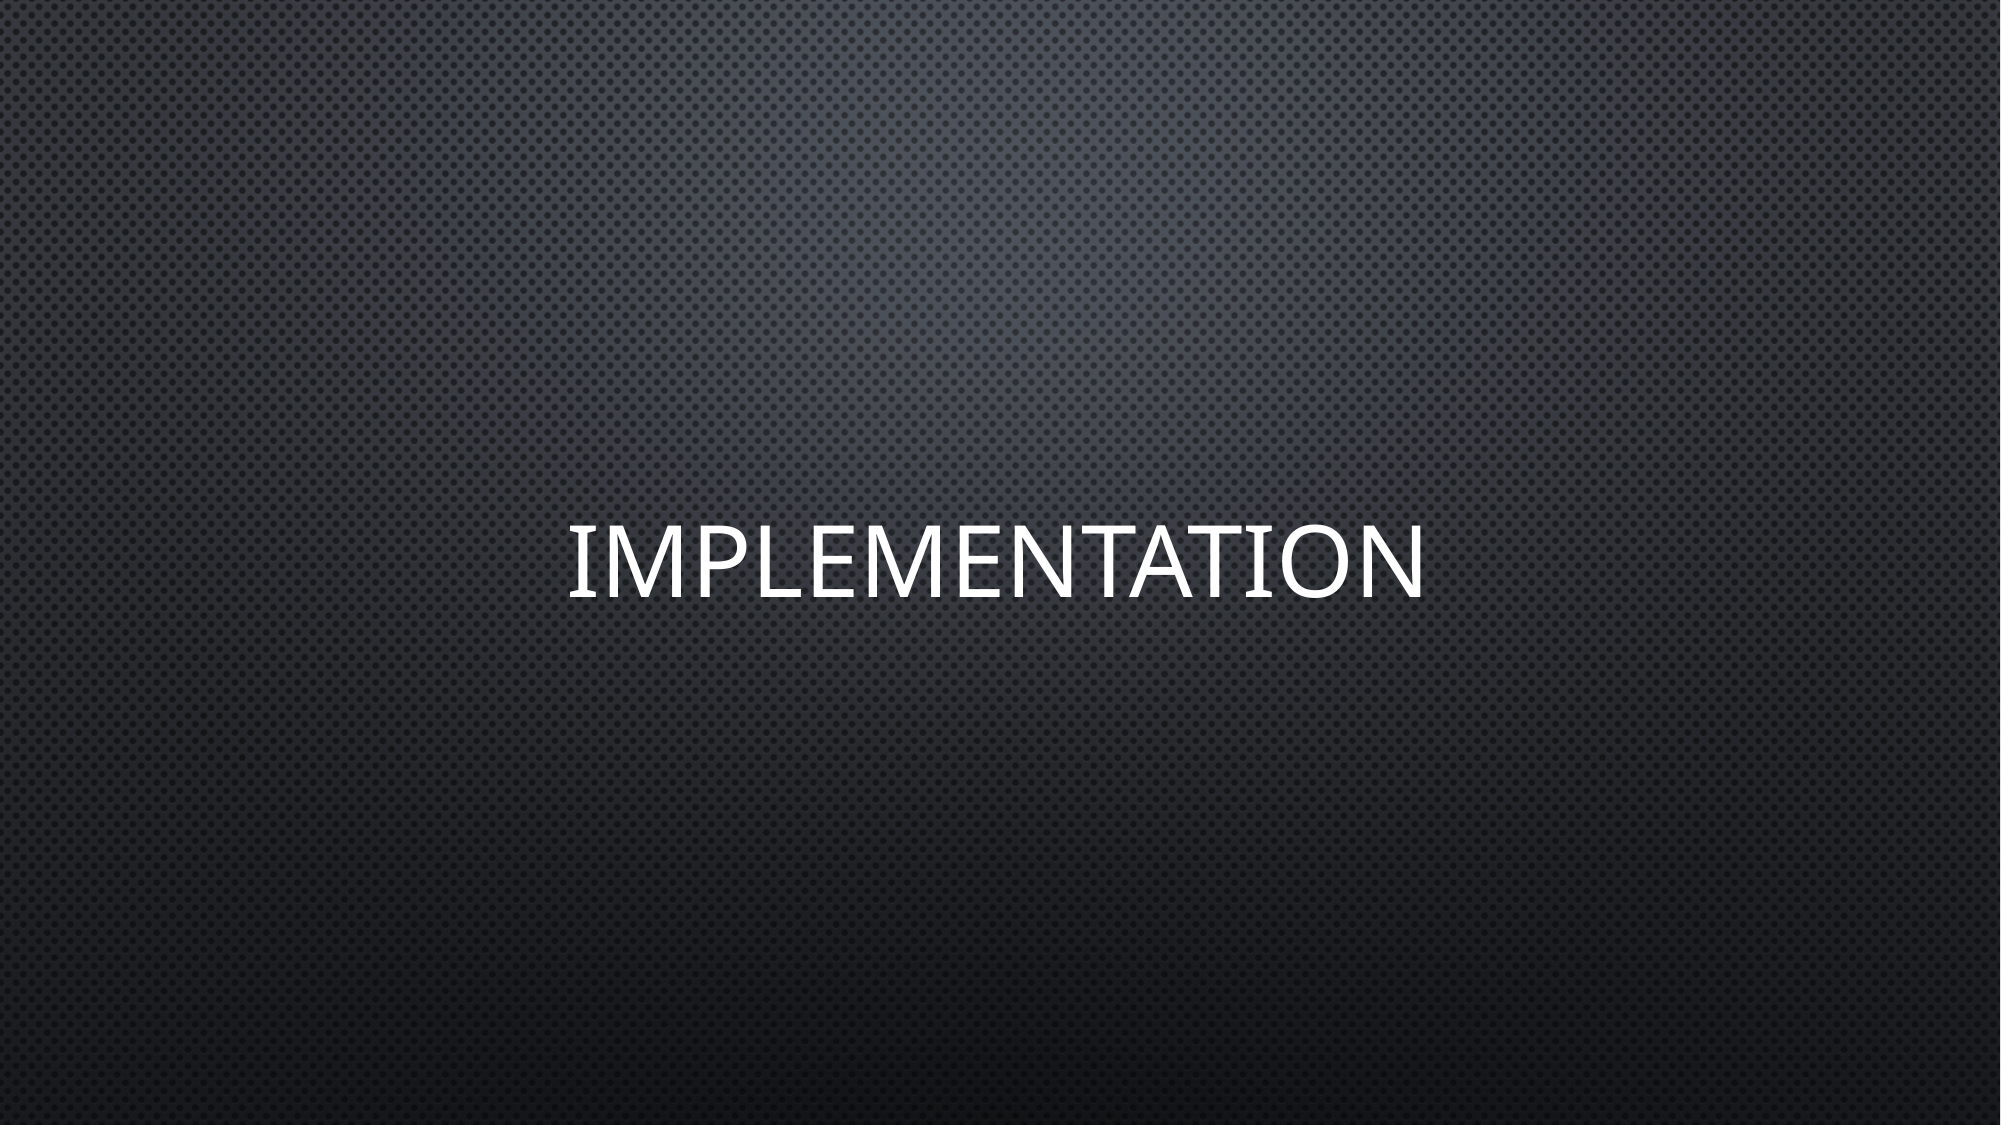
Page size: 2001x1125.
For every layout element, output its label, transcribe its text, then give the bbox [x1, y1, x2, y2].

title IMPLEMENTATIOn [287, 99, 1711, 625]
